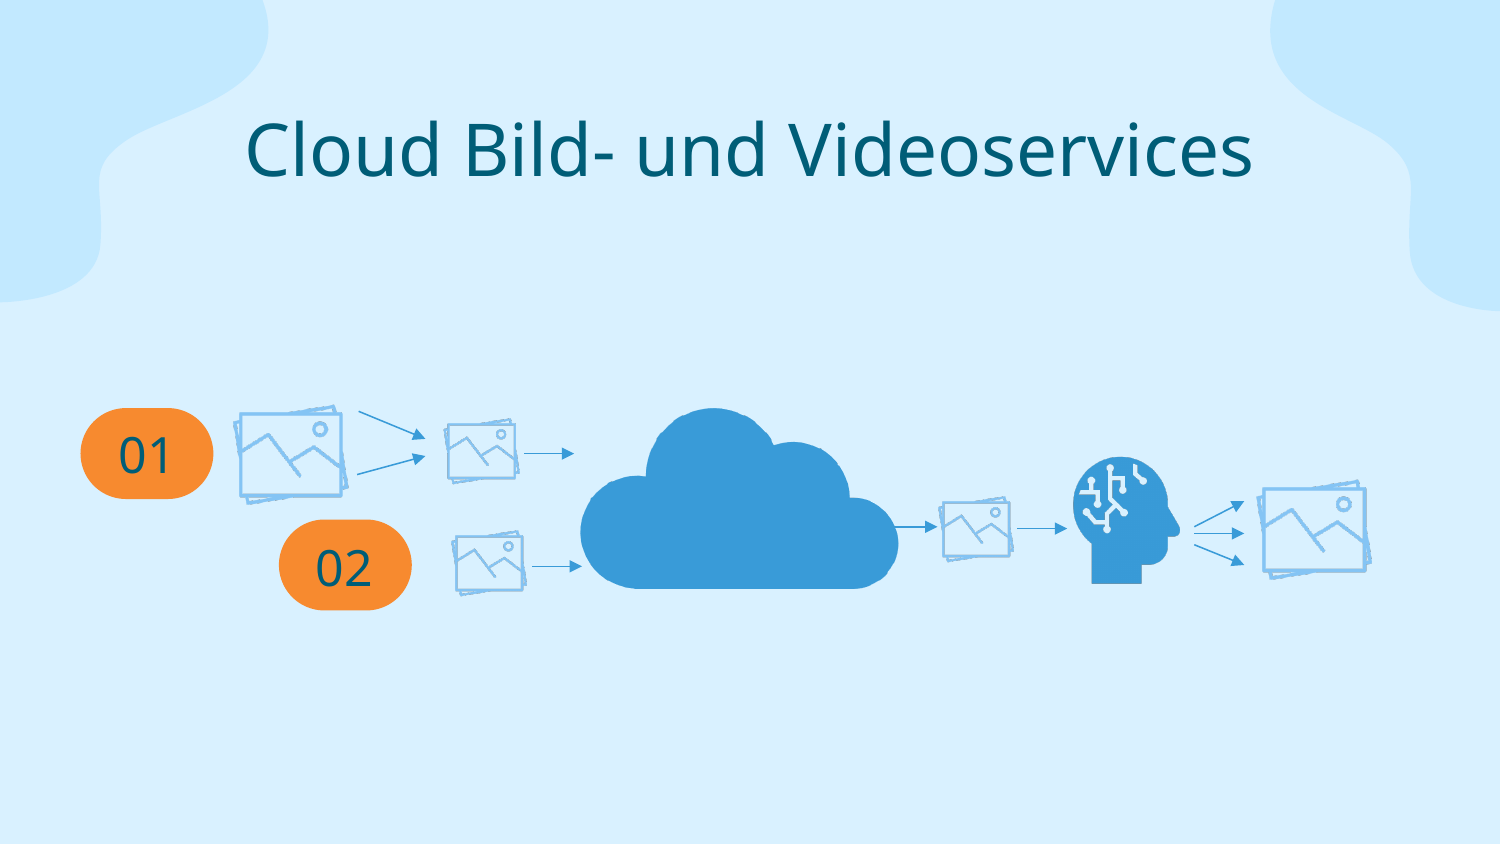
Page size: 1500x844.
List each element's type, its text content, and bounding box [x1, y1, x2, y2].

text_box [277, 550, 411, 612]
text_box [358, 411, 426, 440]
text_box 01 [80, 408, 170, 500]
picture [175, 317, 1430, 680]
title Cloud Bild- und Videoservices [118, 88, 1382, 200]
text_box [356, 455, 426, 475]
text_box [1194, 544, 1245, 566]
text_box 02 [277, 560, 408, 612]
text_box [1194, 500, 1245, 527]
